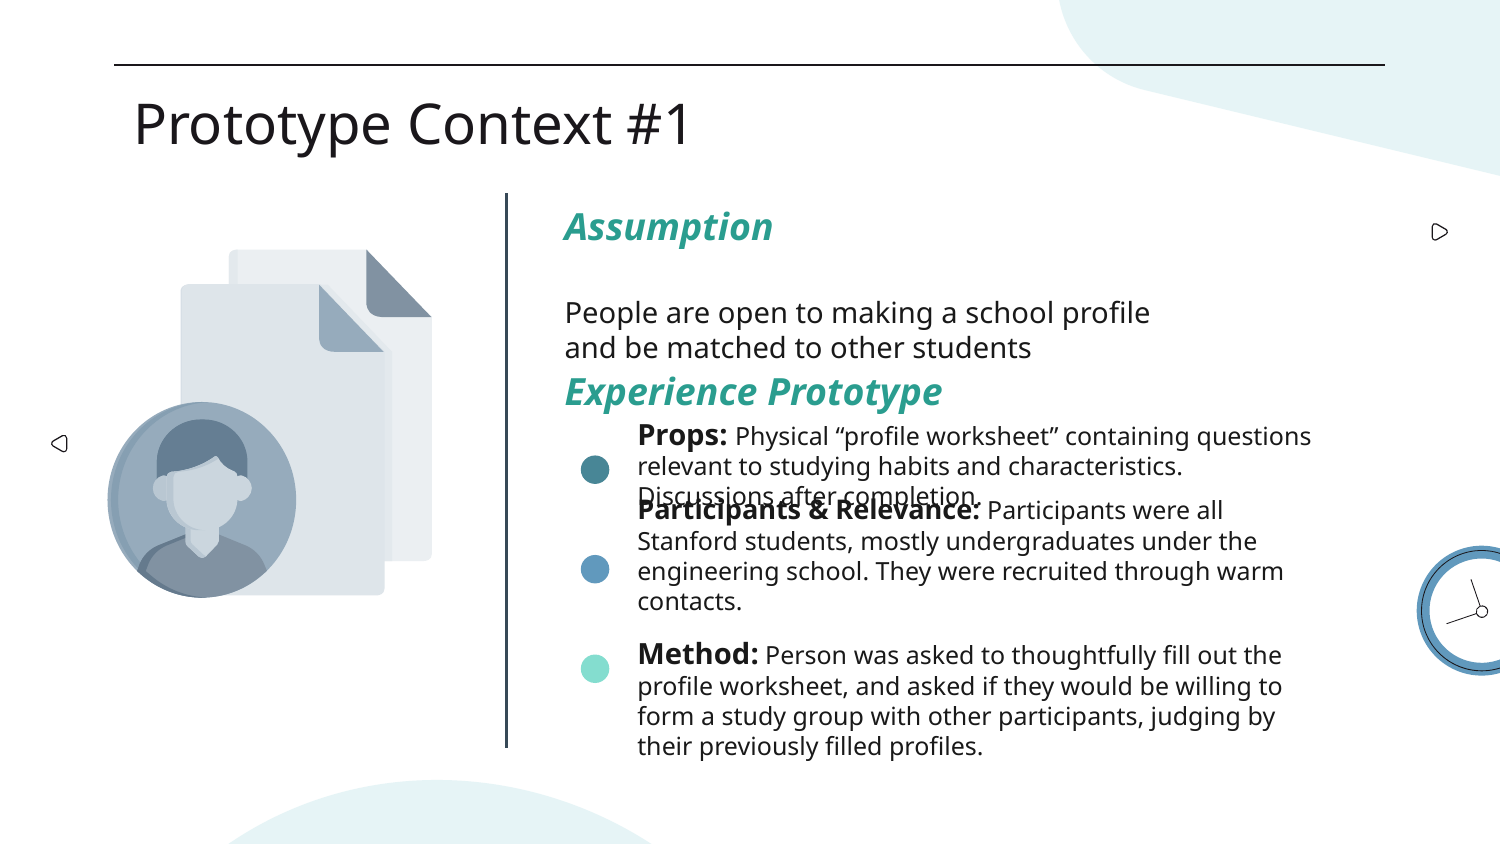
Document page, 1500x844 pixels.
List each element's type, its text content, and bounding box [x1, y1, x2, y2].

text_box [107, 249, 433, 598]
subtitle Method: Person was asked to thoughtfully fill out the profile worksheet, and asked if they would be willing to form a study group with other participants, judging by their previously filled profiles. [622, 692, 1340, 776]
subtitle Experience Prototype [549, 358, 1050, 429]
subtitle Props: Physical “profile worksheet” containing questions relevant to studying habits and characteristics. Discussions after completion. [622, 442, 1340, 526]
text_box [580, 554, 610, 584]
title Prototype Context #1 [118, 72, 1382, 167]
subtitle People are open to making a school profile and be matched to other students [549, 249, 1199, 380]
text_box [585, 480, 605, 484]
subtitle Assumption [549, 193, 1050, 263]
subtitle Participants & Relevance: Participants were all Stanford students, mostly undergraduates under the engineering school. They were recruited through warm contacts. [622, 565, 1340, 631]
text_box [580, 455, 610, 470]
text_box [580, 654, 610, 684]
